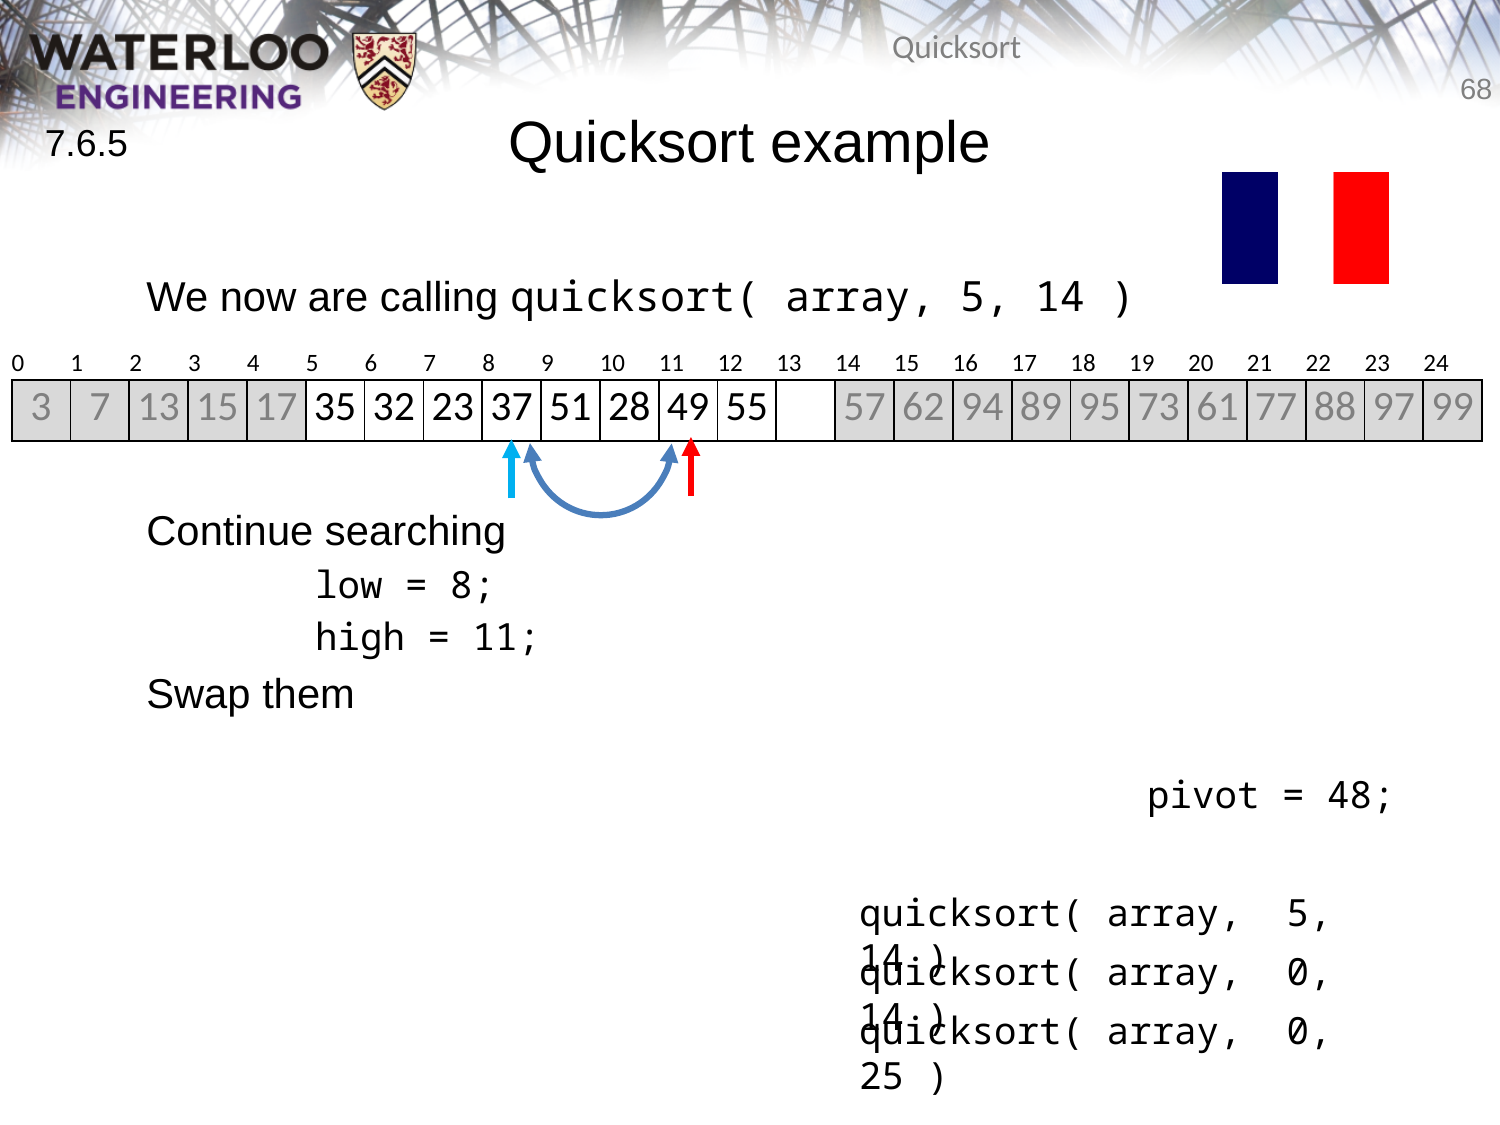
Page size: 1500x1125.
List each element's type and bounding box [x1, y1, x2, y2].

table_cell [1013, 381, 1070, 440]
table_cell [483, 381, 540, 440]
table_cell [307, 381, 364, 440]
table_cell [1189, 381, 1246, 440]
table_cell [660, 381, 717, 440]
table_cell [189, 381, 246, 440]
table_cell [13, 381, 70, 440]
table_cell [1307, 381, 1364, 440]
table_cell [1071, 381, 1128, 440]
text_box [1132, 763, 1410, 823]
table_cell [424, 381, 481, 440]
title [74, 44, 1426, 233]
table_header [12, 350, 1482, 379]
table_cell [248, 381, 305, 440]
table_cell [1130, 381, 1187, 440]
text_box [30, 111, 143, 172]
table_cell [718, 381, 775, 440]
table_cell [601, 381, 658, 440]
table_cell [71, 381, 128, 440]
table_cell [836, 381, 893, 440]
text_box [524, 442, 677, 516]
list [74, 262, 1426, 350]
table_cell [130, 381, 187, 440]
picture [0, 0, 1500, 1125]
text_box [844, 881, 1447, 1105]
table_cell [1365, 381, 1422, 440]
table_cell [1248, 381, 1305, 440]
table_cell [777, 381, 834, 440]
table_cell [1424, 381, 1481, 440]
table_cell [542, 381, 599, 440]
list [74, 442, 1426, 1006]
table_cell [954, 381, 1011, 440]
table_cell [895, 381, 952, 440]
table_cell [365, 381, 423, 440]
